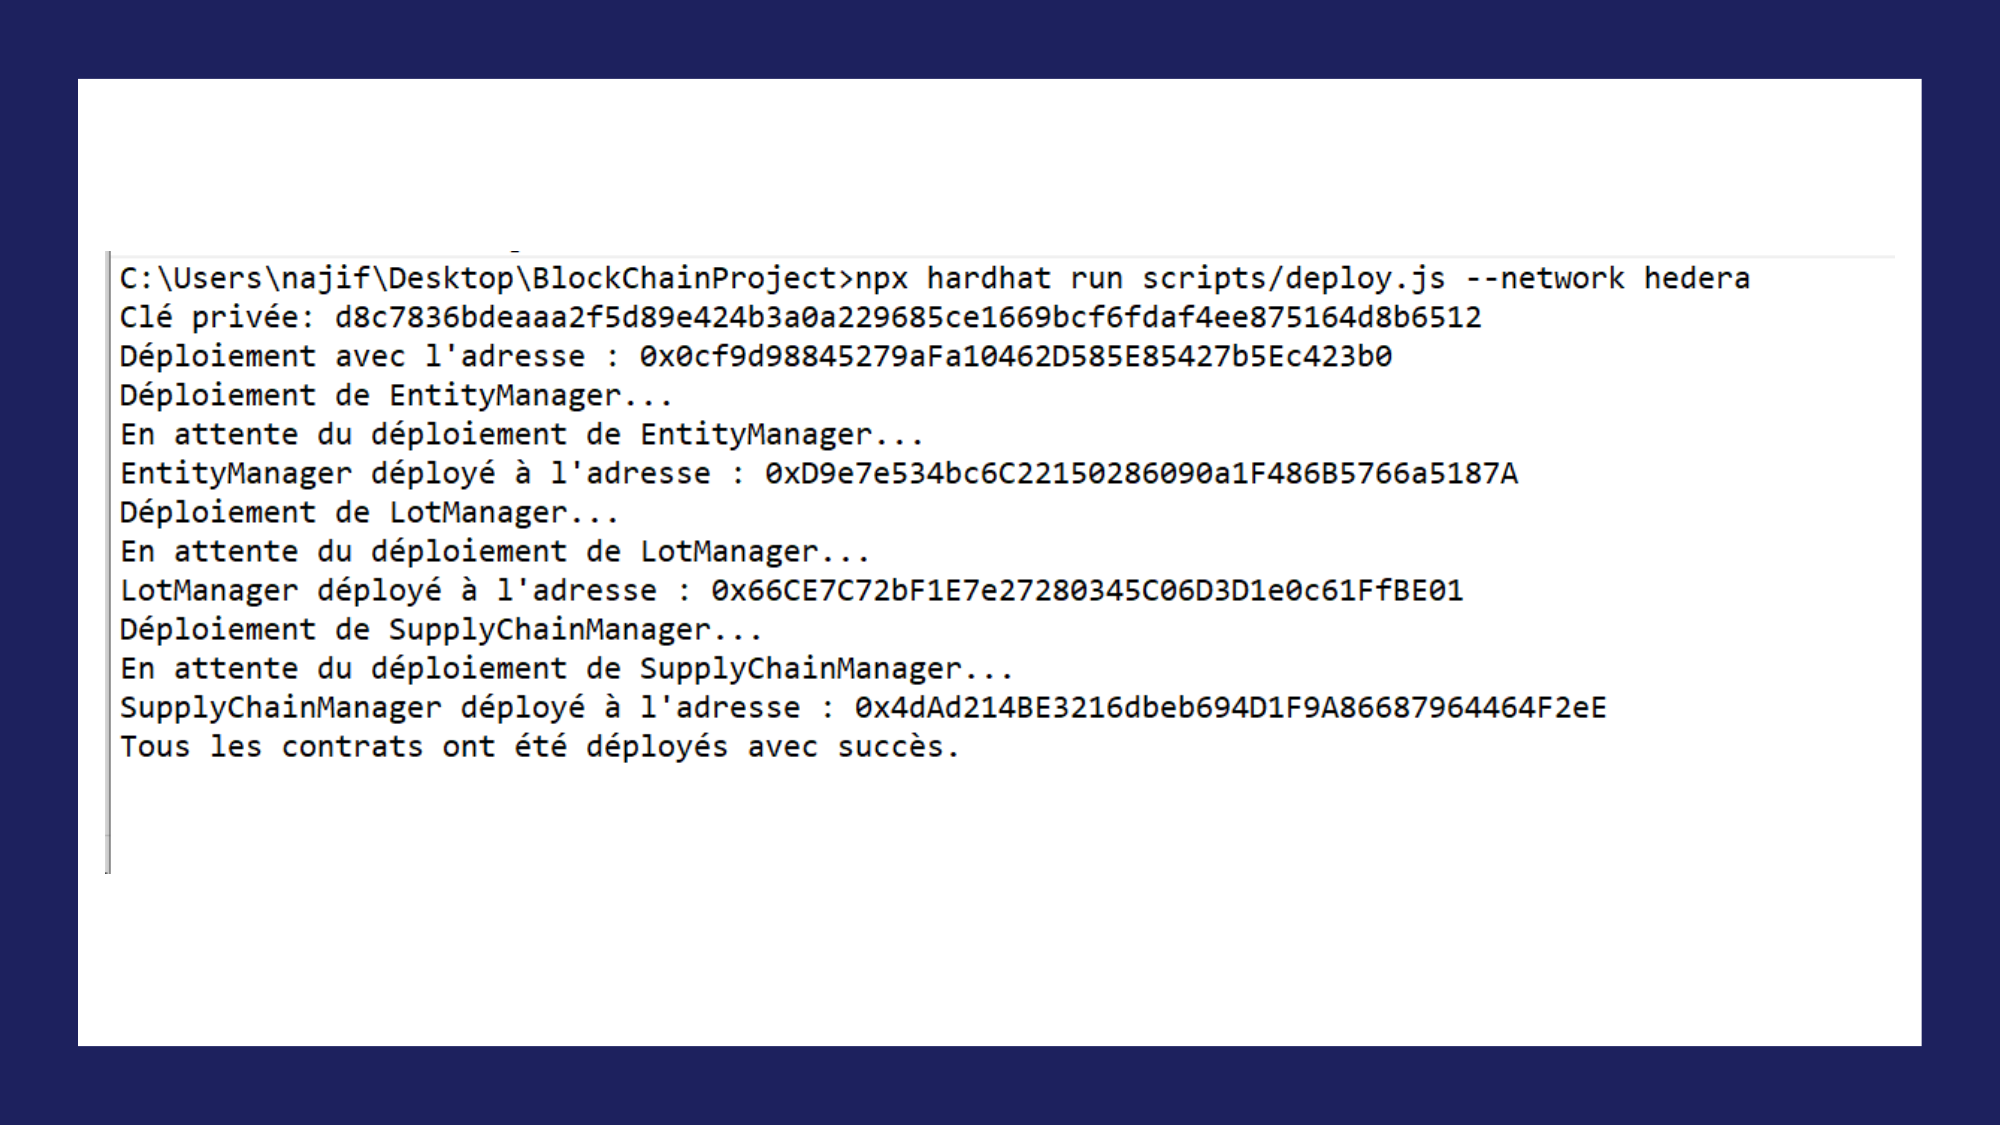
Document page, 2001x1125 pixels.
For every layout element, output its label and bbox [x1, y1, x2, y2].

picture [105, 251, 1895, 874]
text_box [0, 0, 2000, 1125]
text_box [77, 77, 1923, 1048]
